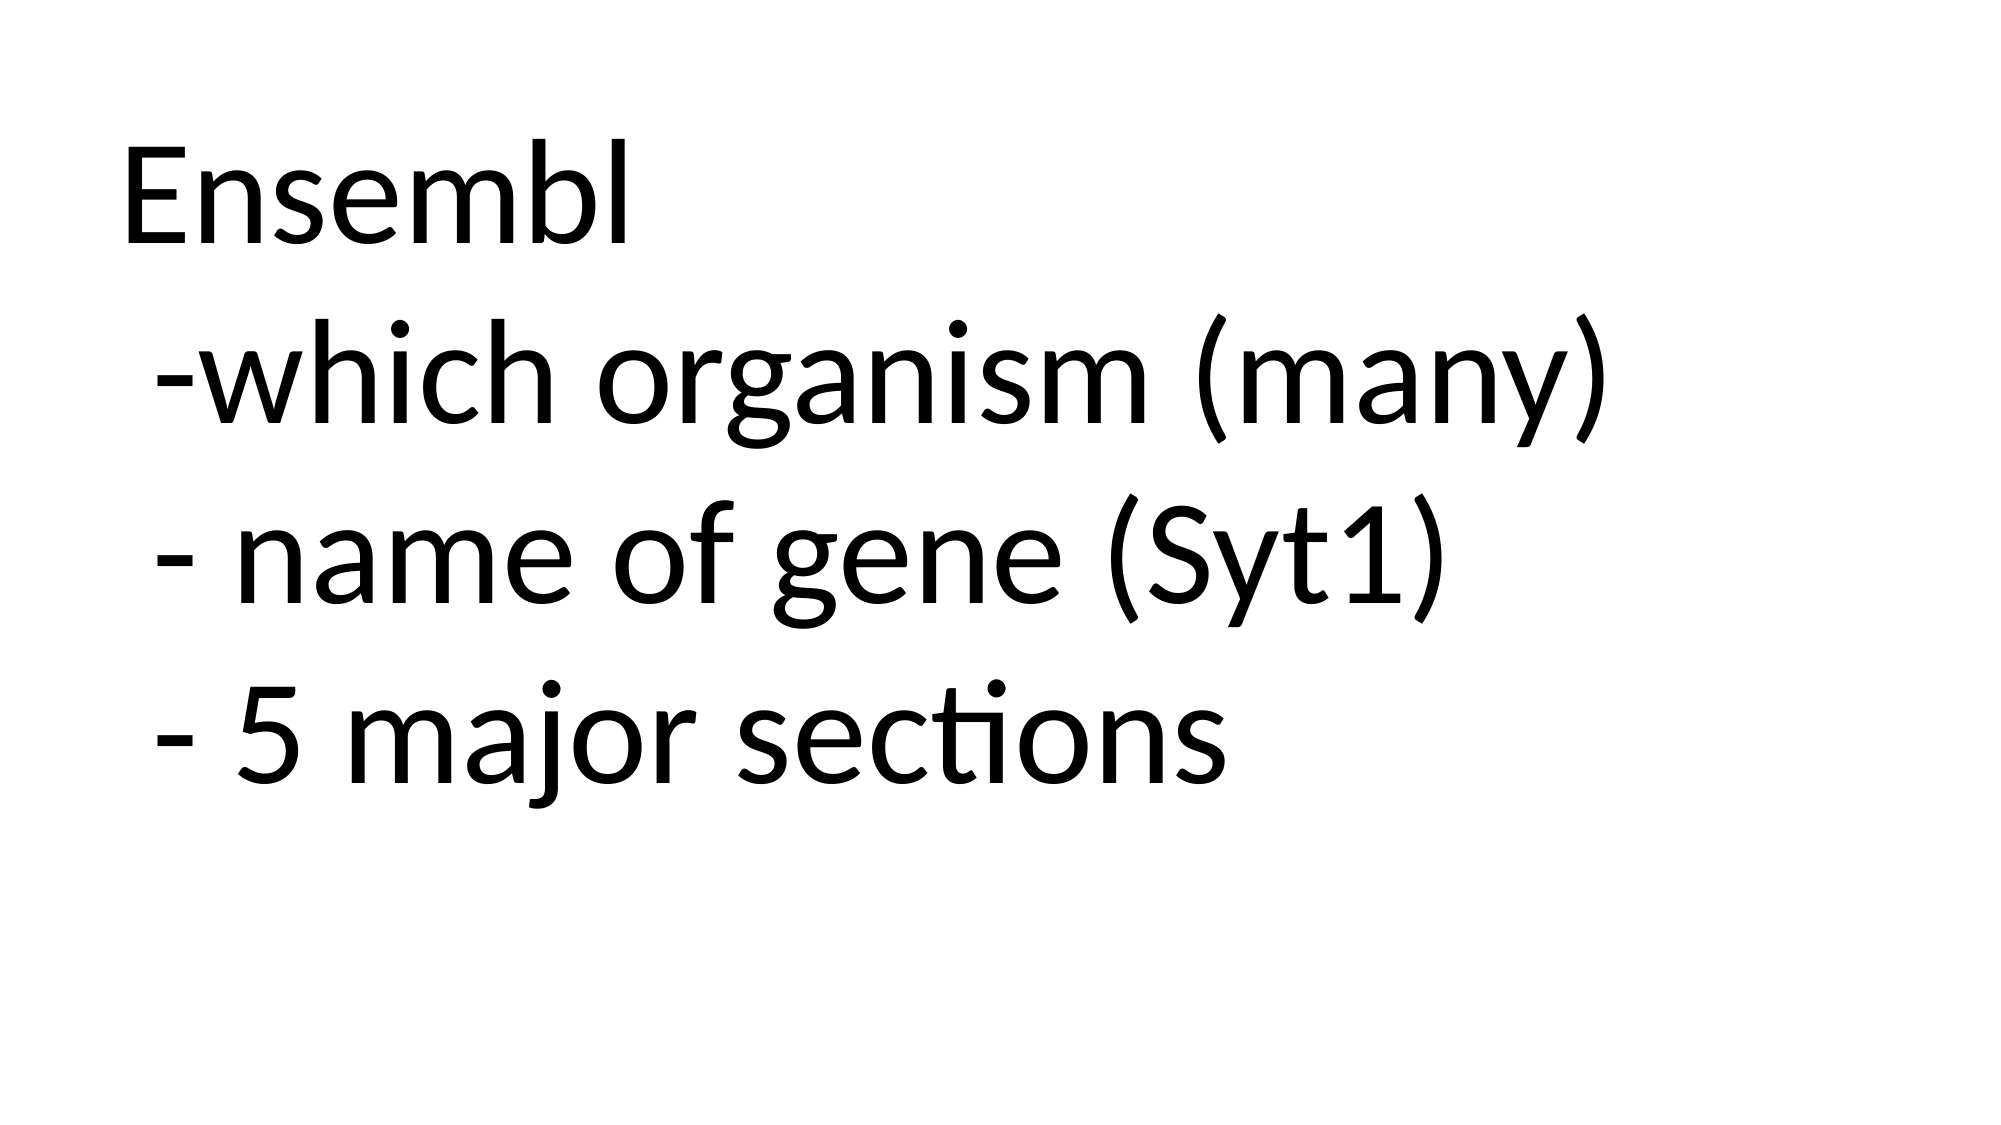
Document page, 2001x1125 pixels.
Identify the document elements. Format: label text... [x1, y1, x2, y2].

text_box Ensembl -which organism (many) - name of gene (Syt1) - 5 major sections [103, 86, 1954, 867]
